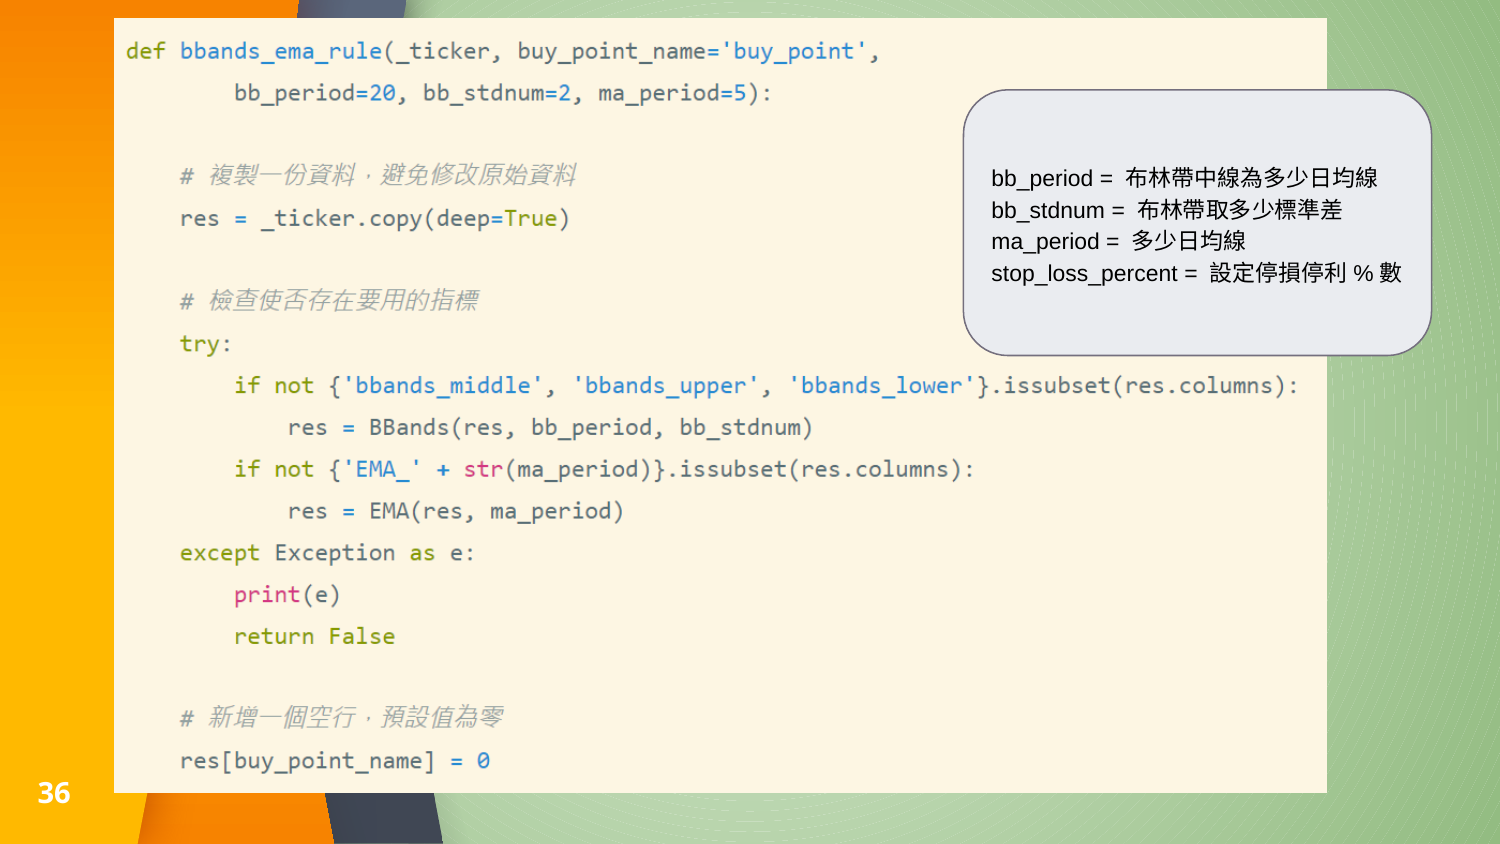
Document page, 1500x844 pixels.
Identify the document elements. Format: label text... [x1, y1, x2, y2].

picture [114, 18, 1327, 793]
text_box bb_period = 布林帶中線為多少日均線 bb_stdnum = 布林帶取多少標準差 ma_period = 多少日均線 stop_loss_percent = 設定停損停利%數 [1332, 89, 1432, 356]
slide_number 36 [37, 774, 99, 816]
